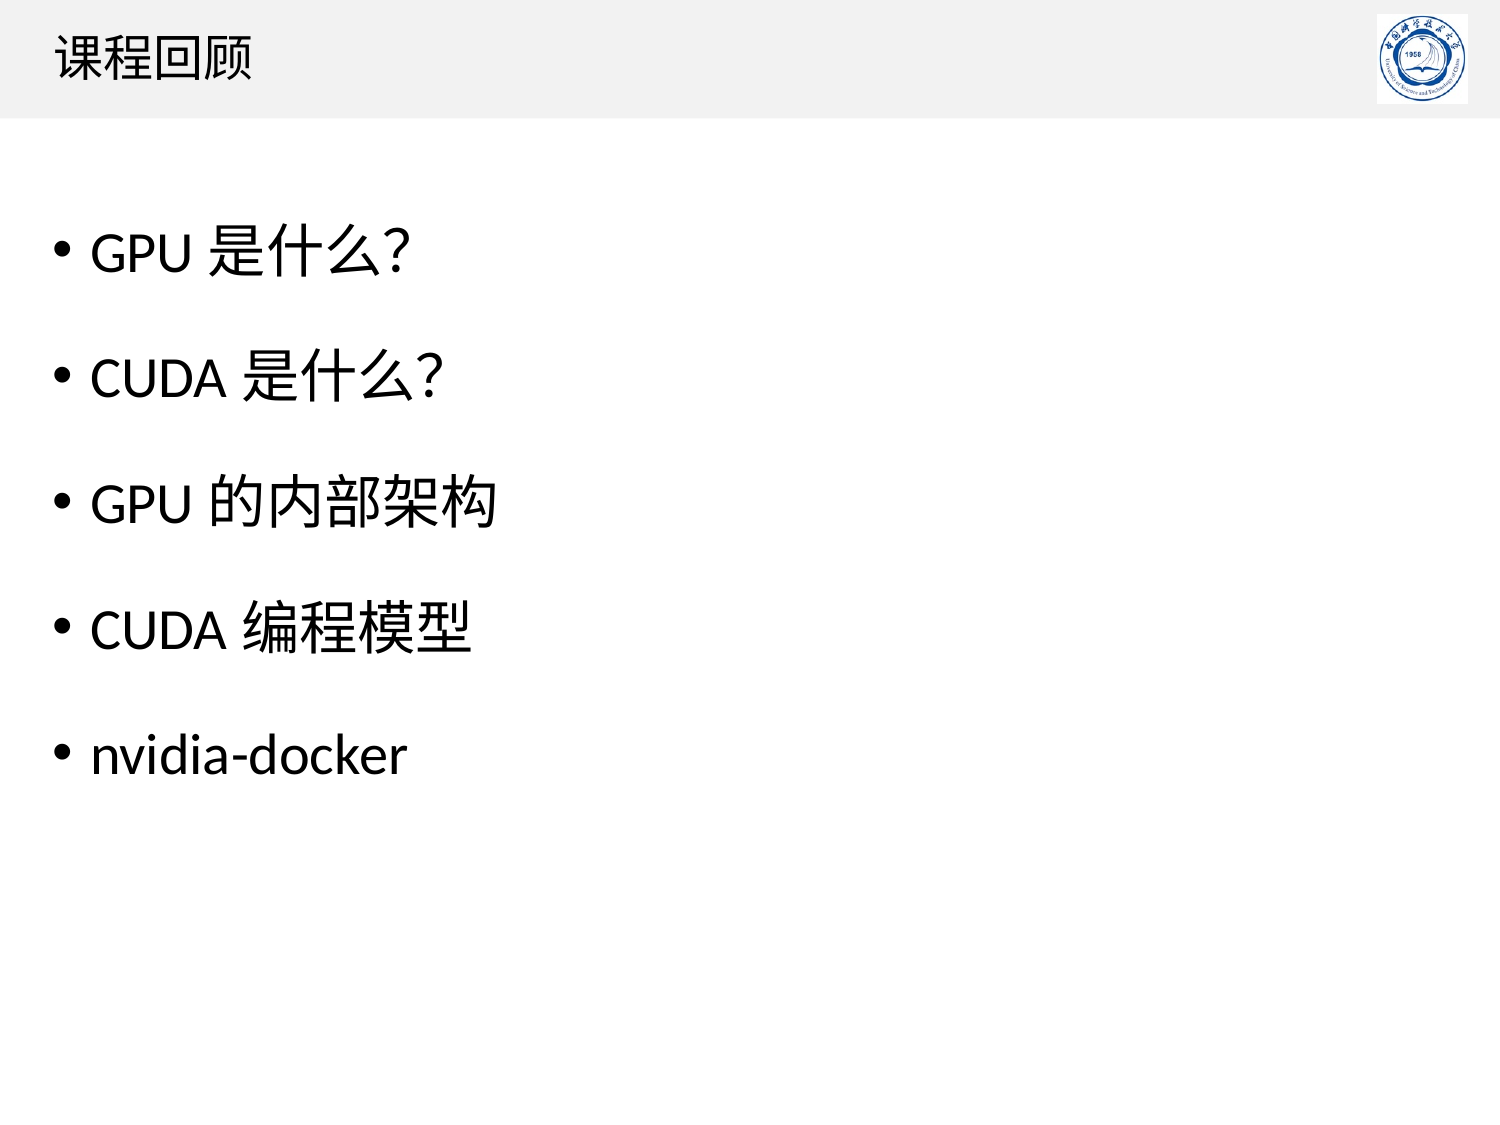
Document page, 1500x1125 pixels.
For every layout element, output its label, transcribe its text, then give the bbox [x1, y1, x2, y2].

list GPU是什么？ CUDA是什么？ GPU的内部架构 CUDA编程模型 nvidia-docker [37, 171, 1456, 886]
text_box 课程回顾 [38, 18, 269, 94]
picture [1377, 14, 1468, 104]
